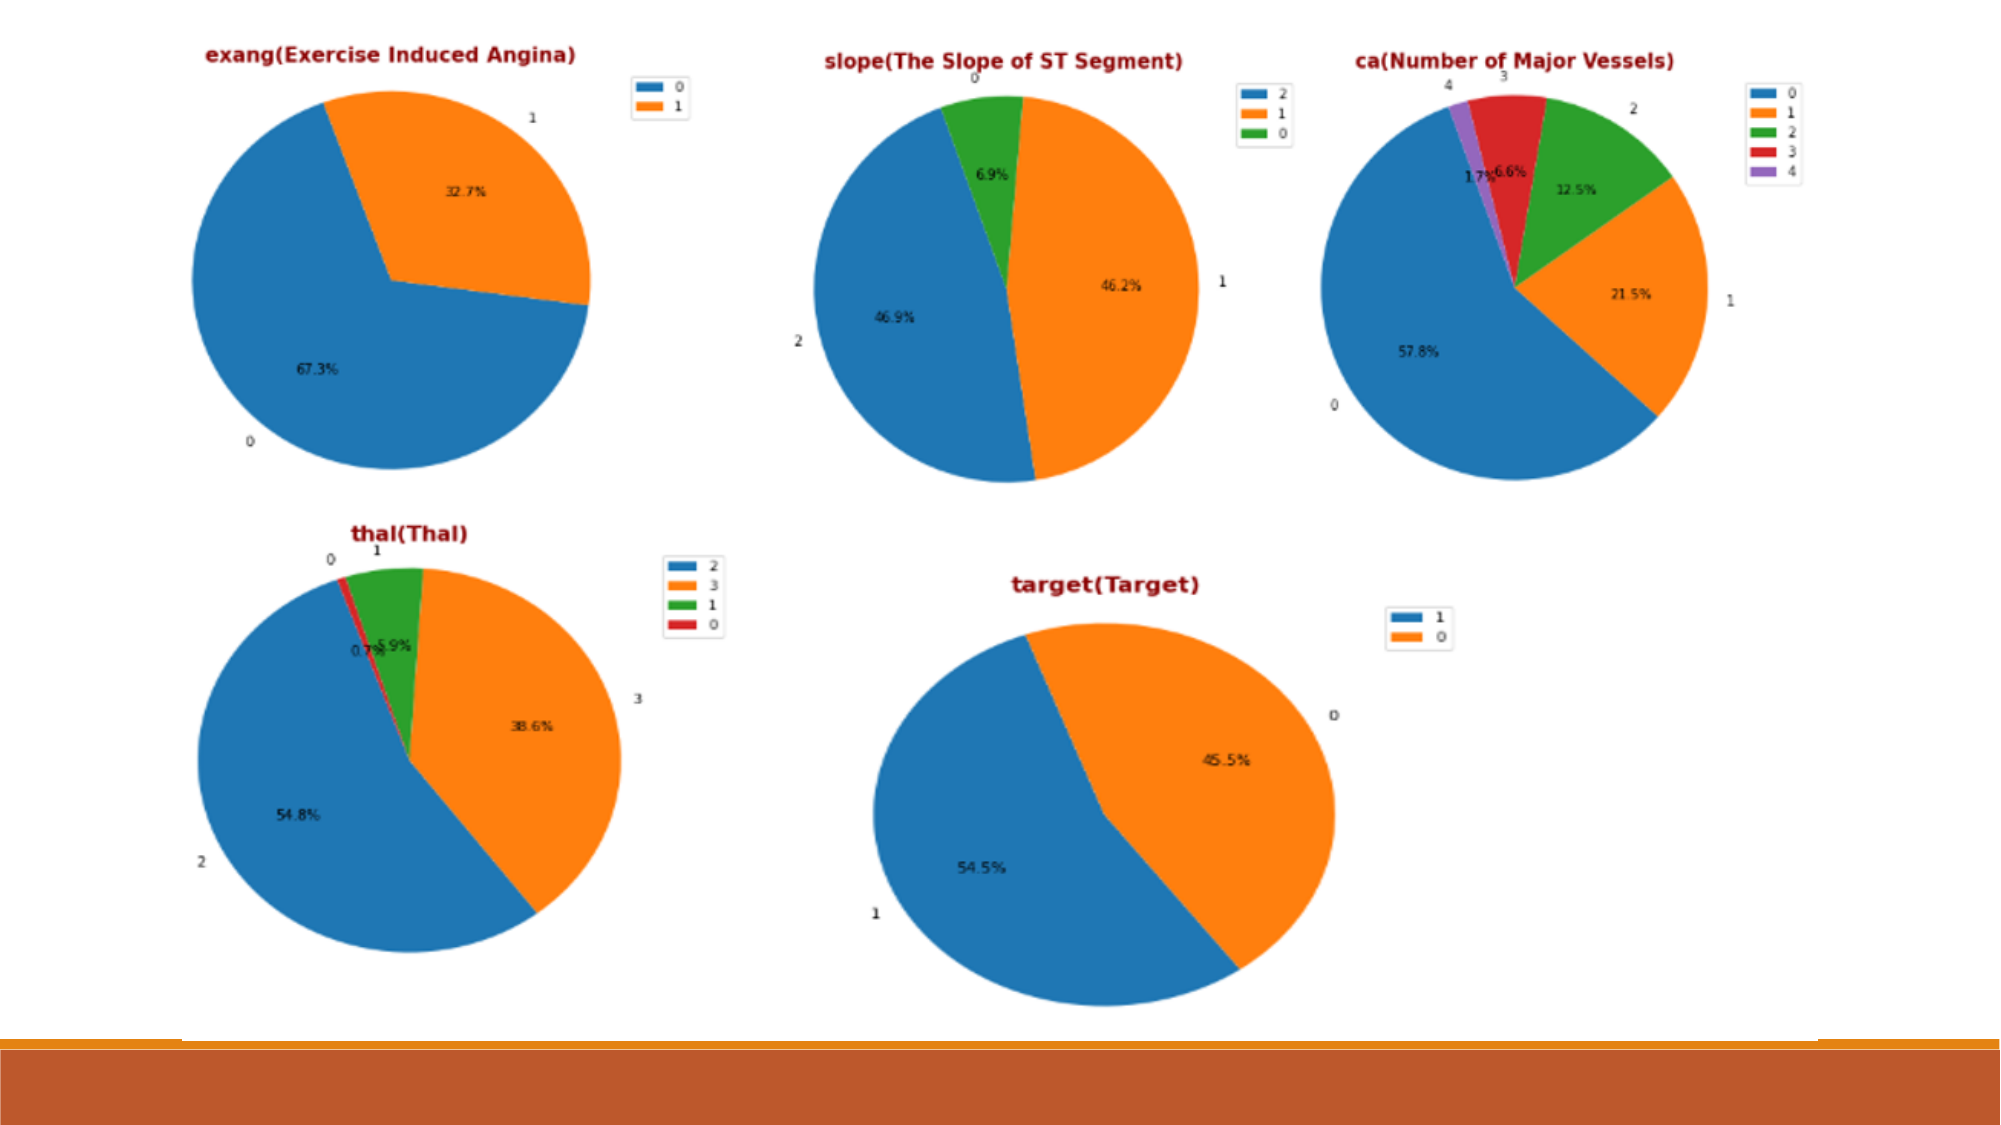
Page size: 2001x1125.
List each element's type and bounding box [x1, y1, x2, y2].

picture [182, 28, 1818, 1042]
